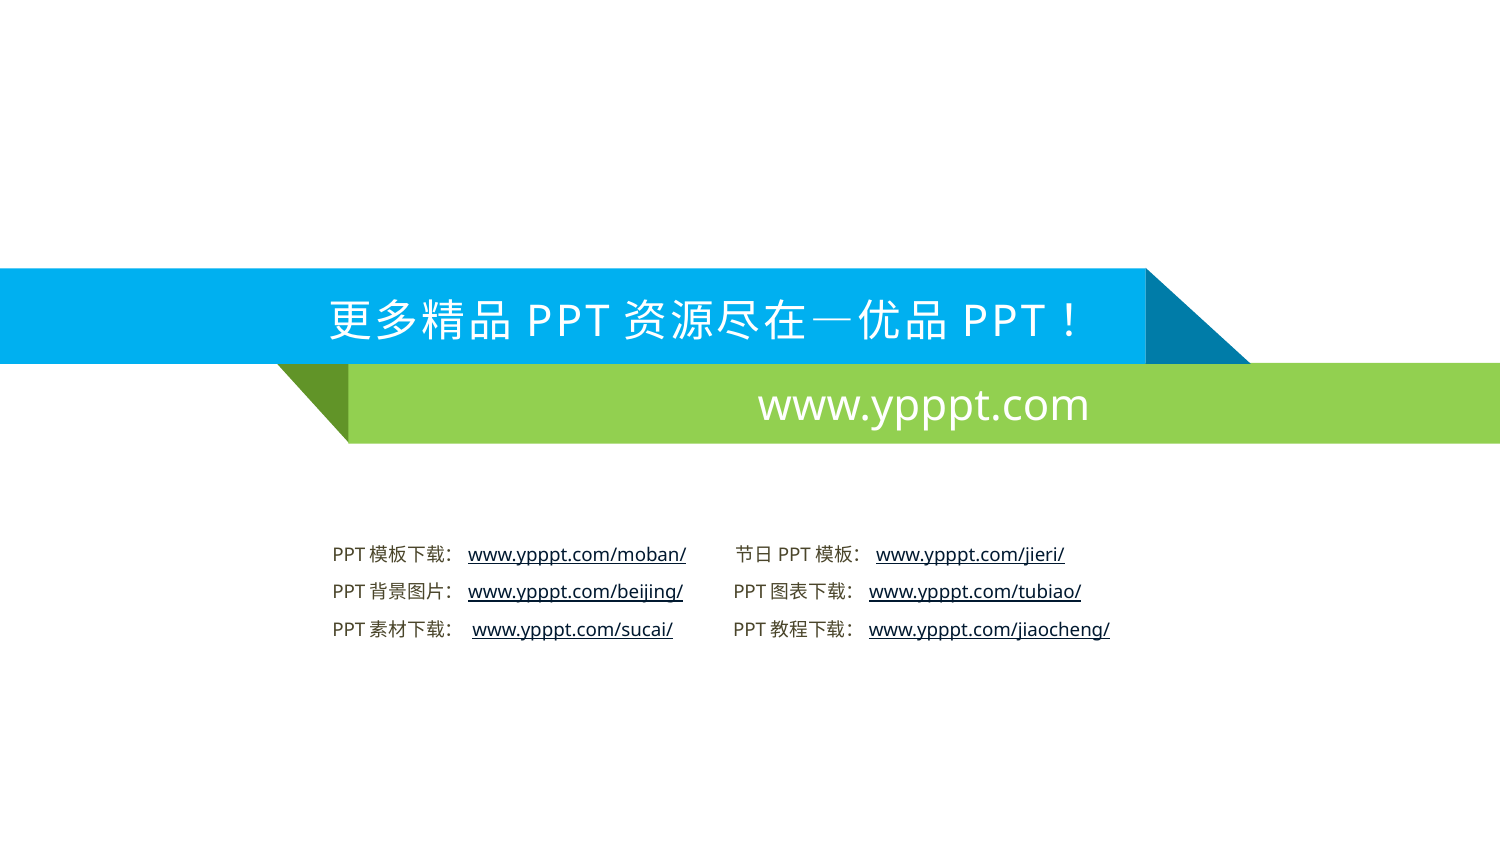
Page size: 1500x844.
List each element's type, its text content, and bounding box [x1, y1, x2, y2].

text_box PPT模板下载：www.ypppt.com/moban/ 节日PPT模板：www.ypppt.com/jieri/ PPT背景图片：www.ypppt.com/beijing/ PPT图表下载：www.ypppt.com/tubiao/ PPT素材下载： www.ypppt.com/sucai/ PPT教程下载：www.ypppt.com/jiaocheng/ [317, 482, 1168, 691]
text_box www.ypppt.com [347, 362, 1500, 445]
text_box [276, 365, 347, 443]
text_box 更多精品PPT资源尽在—优品PPT！ [0, 267, 1144, 365]
text_box [1144, 265, 1254, 365]
